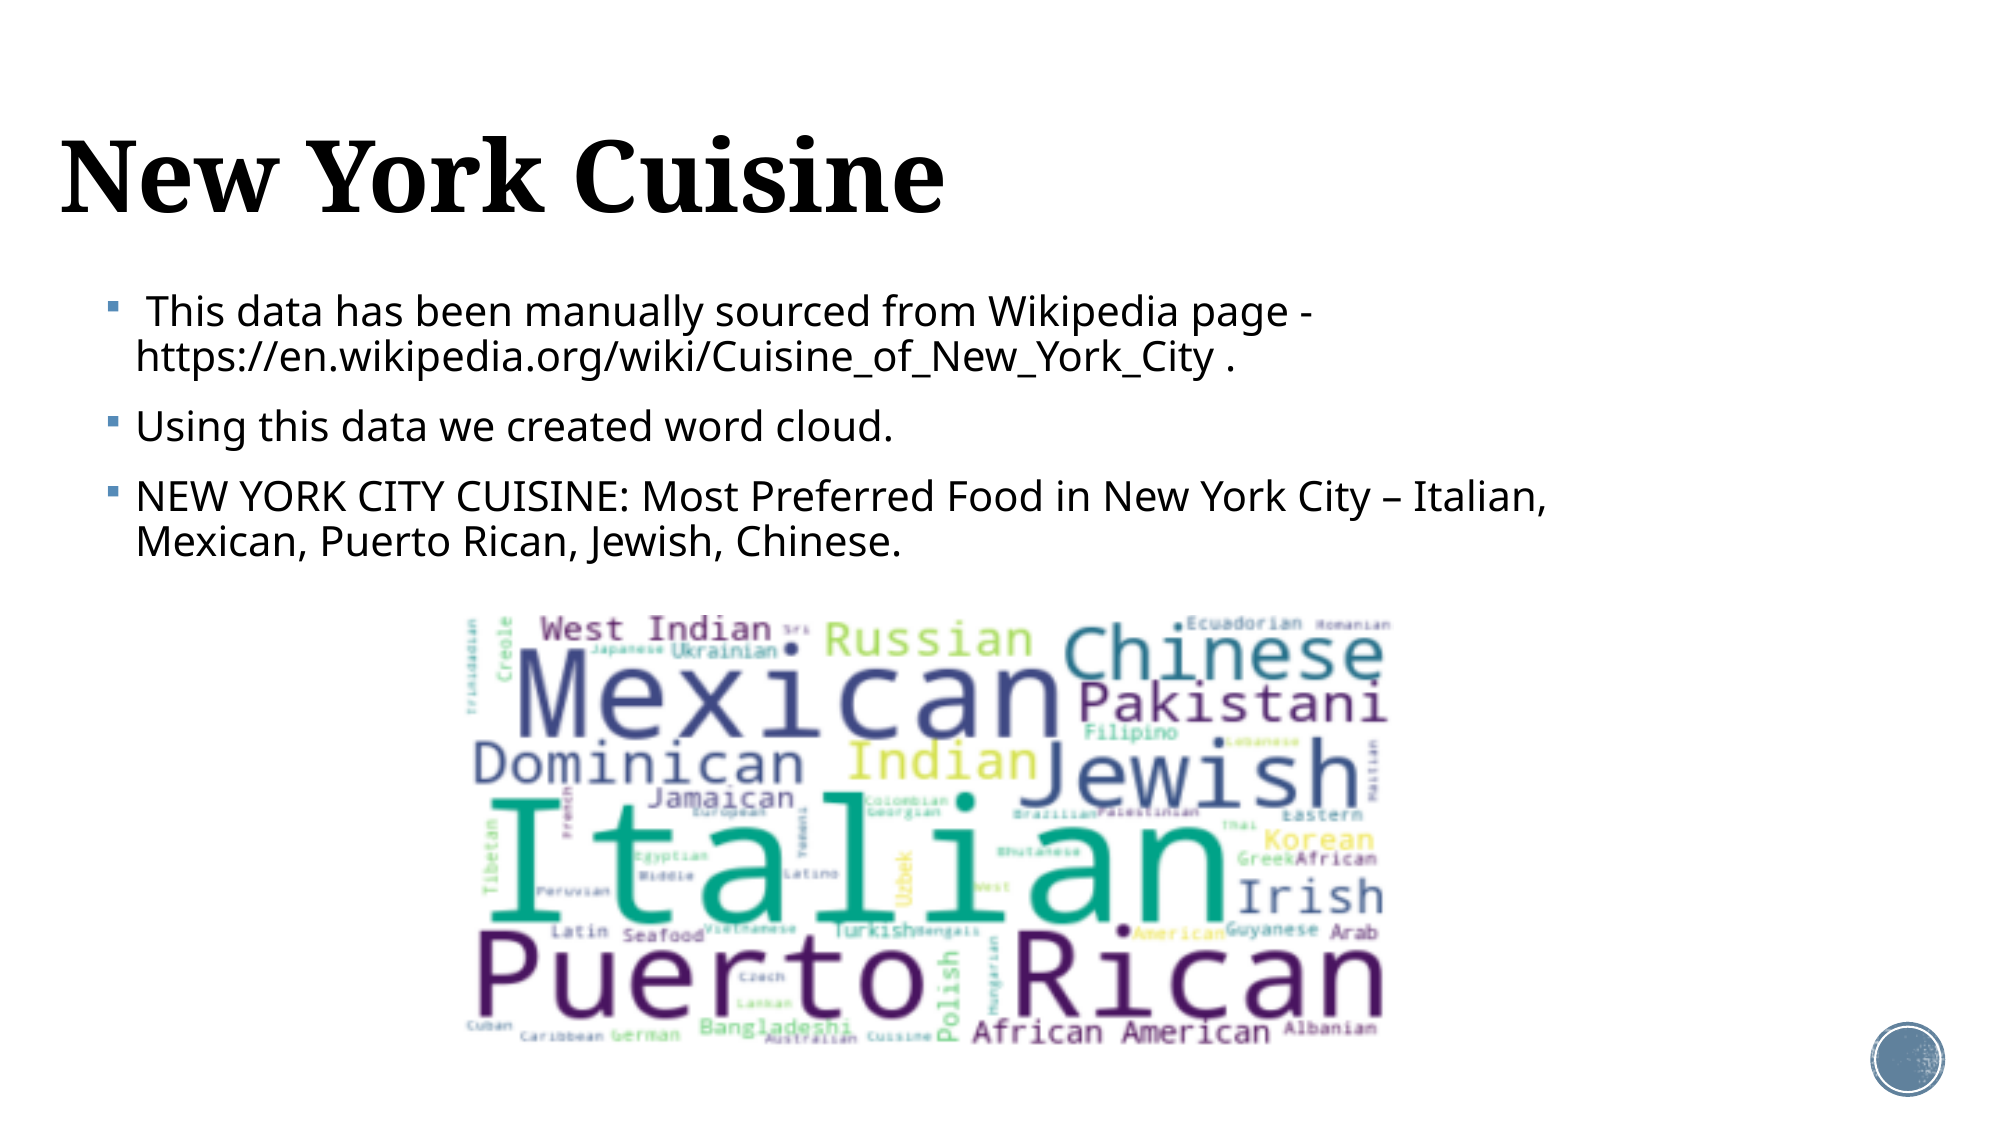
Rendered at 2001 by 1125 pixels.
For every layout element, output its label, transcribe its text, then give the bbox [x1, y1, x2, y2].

title New York Cuisine [44, 46, 1956, 315]
list This data has been manually sourced from Wikipedia page - https://en.wikipedia.org/wiki/Cuisine_of_New_York_City . Using this data we created word cloud. NEW YORK CITY CUISINE: Most Preferred Food in New York City – Italian, Mexican, Puerto Rican, Jewish, Chinese. [90, 283, 1741, 948]
picture [460, 615, 1394, 1050]
